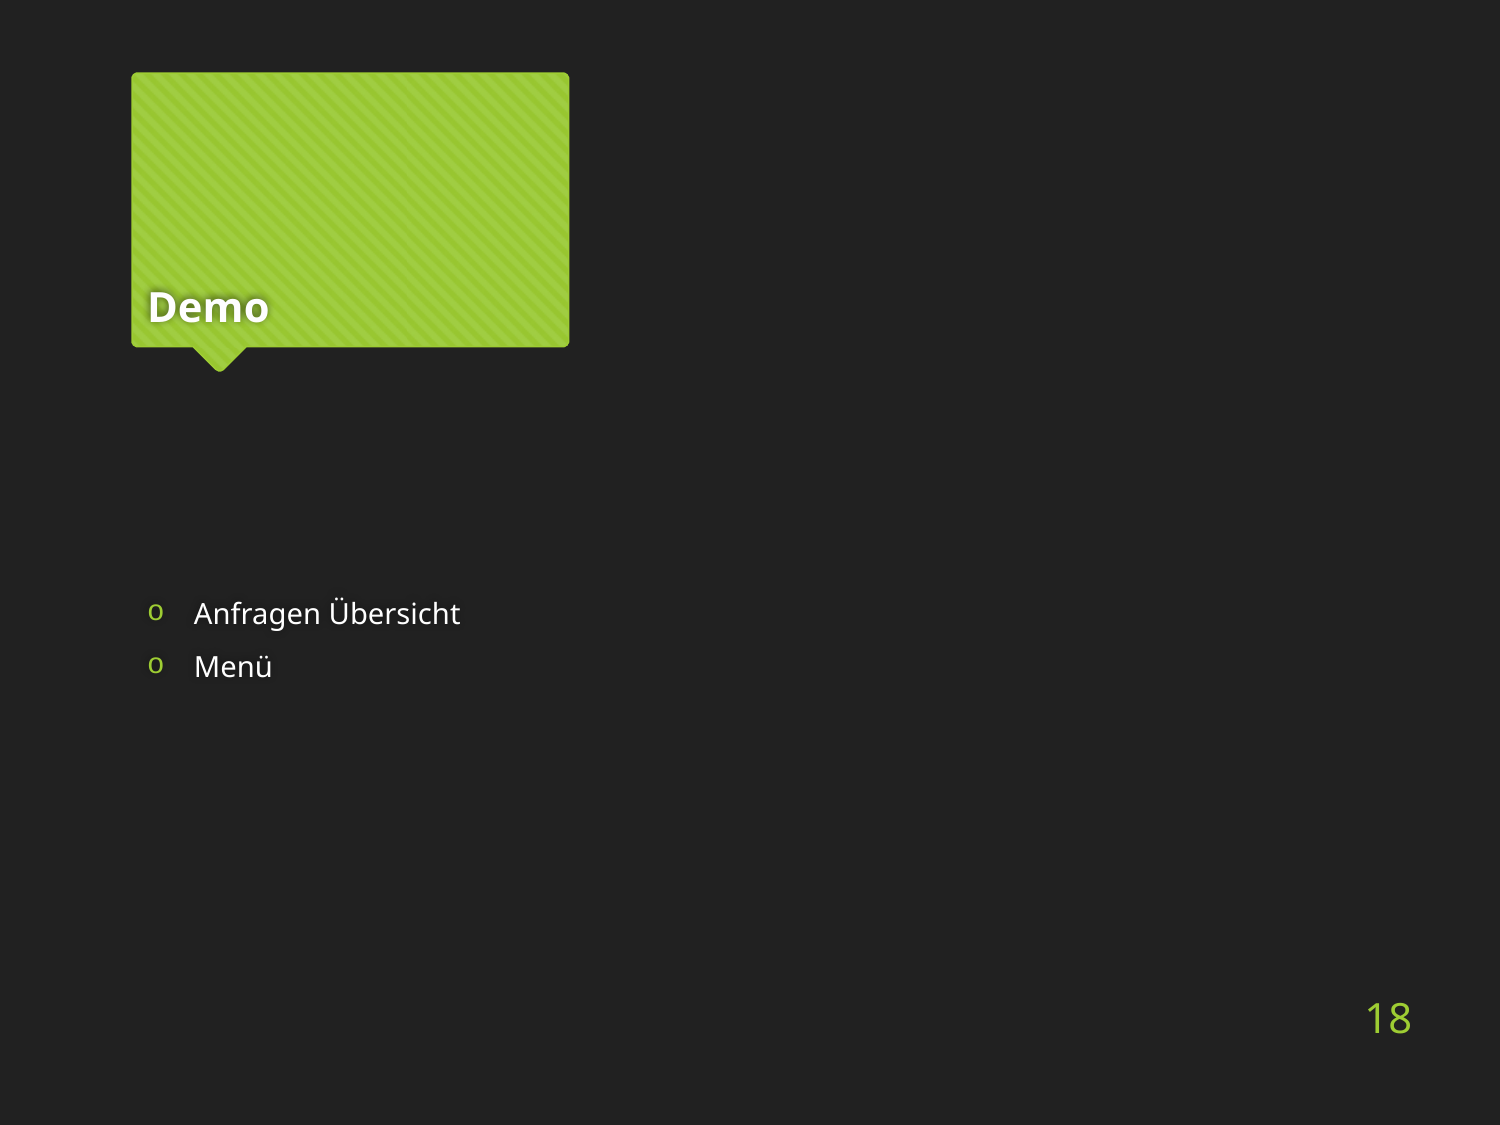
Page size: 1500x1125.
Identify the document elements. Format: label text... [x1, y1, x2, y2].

list Anfragen Übersicht Menü [132, 370, 569, 962]
slide_number 18 [1296, 970, 1428, 1051]
title Demo [132, 73, 569, 339]
